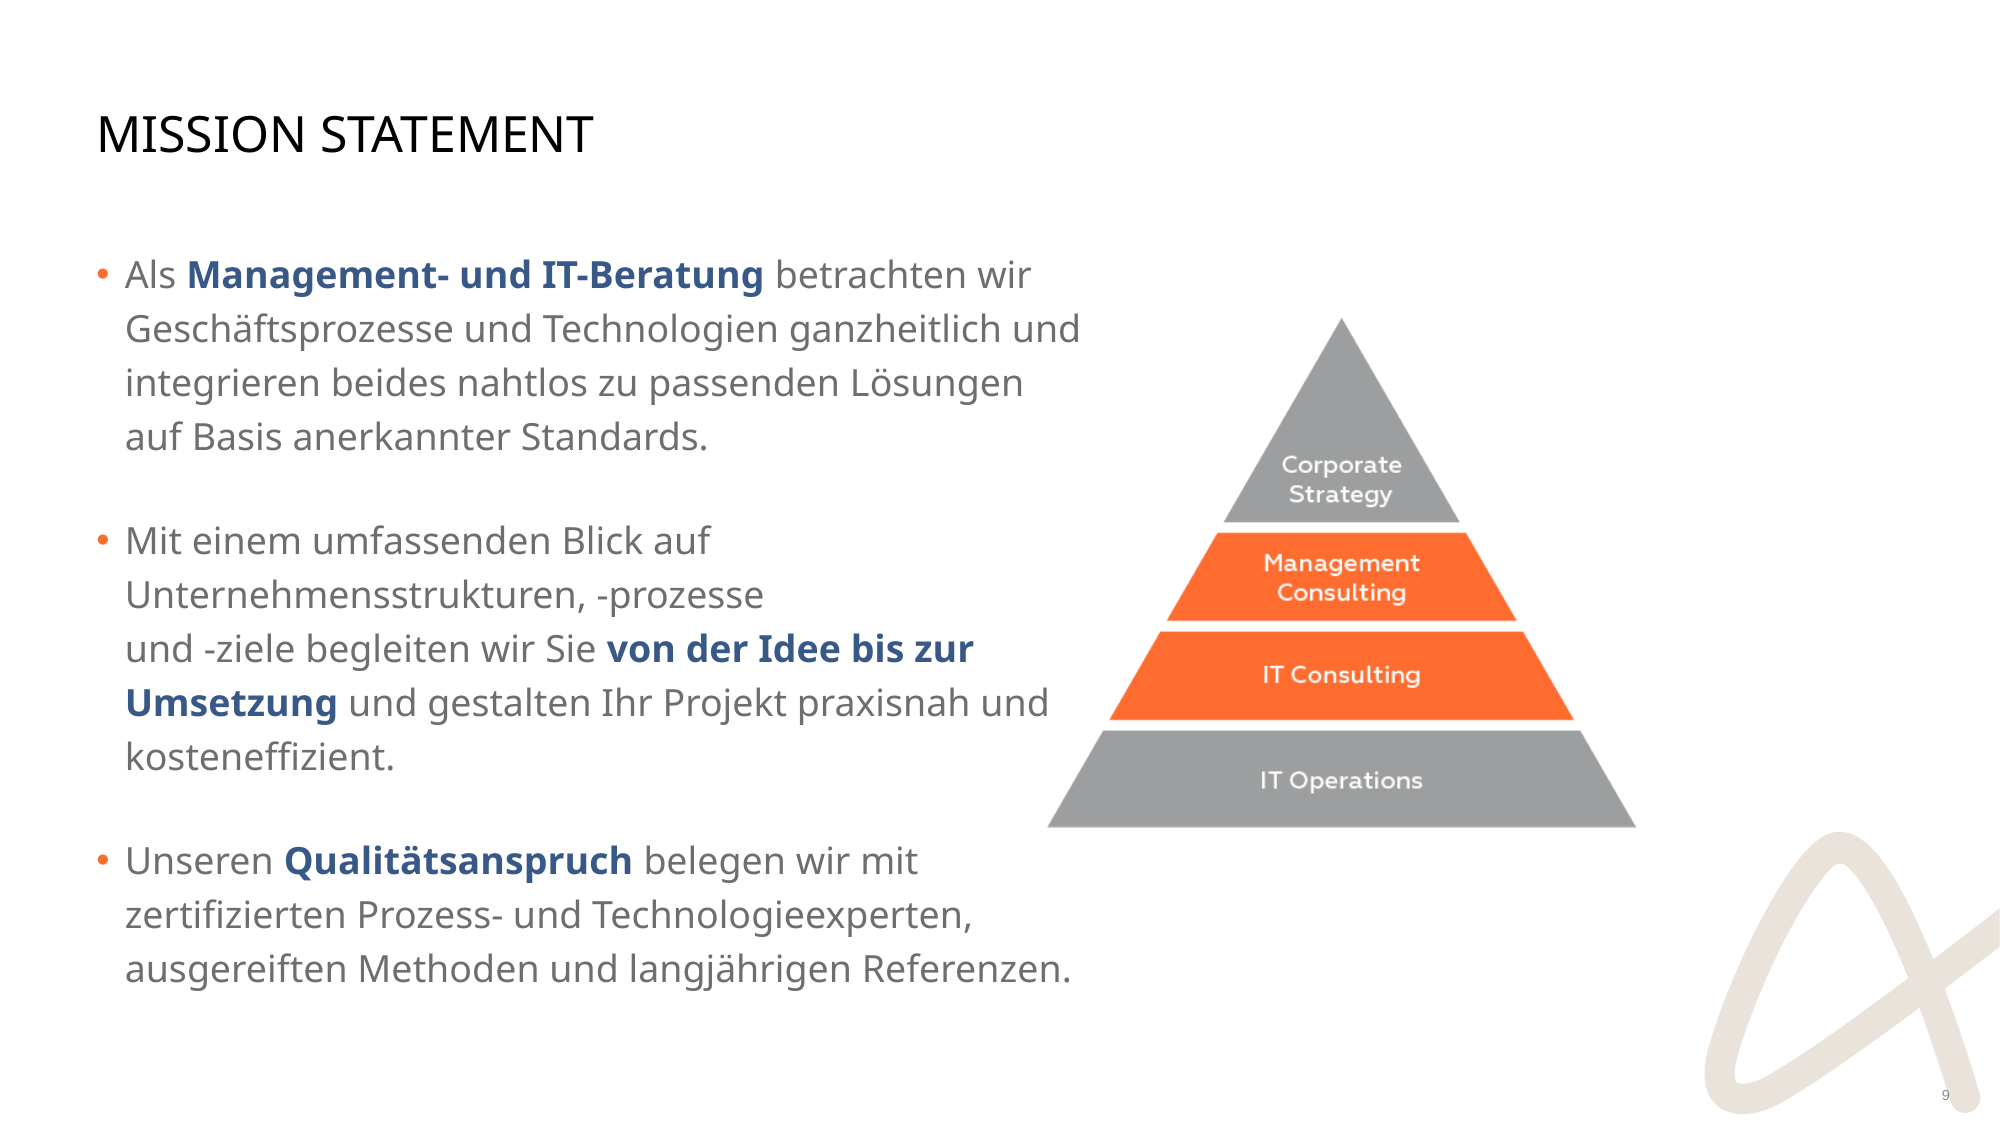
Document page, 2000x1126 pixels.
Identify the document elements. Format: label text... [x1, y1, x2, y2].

title Mission Statement [96, 36, 1904, 172]
slide_number 9 [1903, 1082, 1950, 1108]
list Als Management- und IT-Beratung betrachten wir Geschäftsprozesse und Technologien ganzheitlich und integrieren beides nahtlos zu passenden Lösungen auf Basis anerkannter Standards. Mit einem umfassenden Blick auf Unternehmensstrukturen, -prozesse und -ziele begleiten wir Sie von der Idee bis zur Umsetzung und gestalten Ihr Projekt praxisnah und kosteneffizient. Unseren Qualitätsanspruch belegen wir mit zertifizierten Prozess- und Technologieexperten, ausgereiften Methoden und langjährigen Referenzen. [96, 220, 1104, 1012]
picture [1047, 317, 1636, 828]
